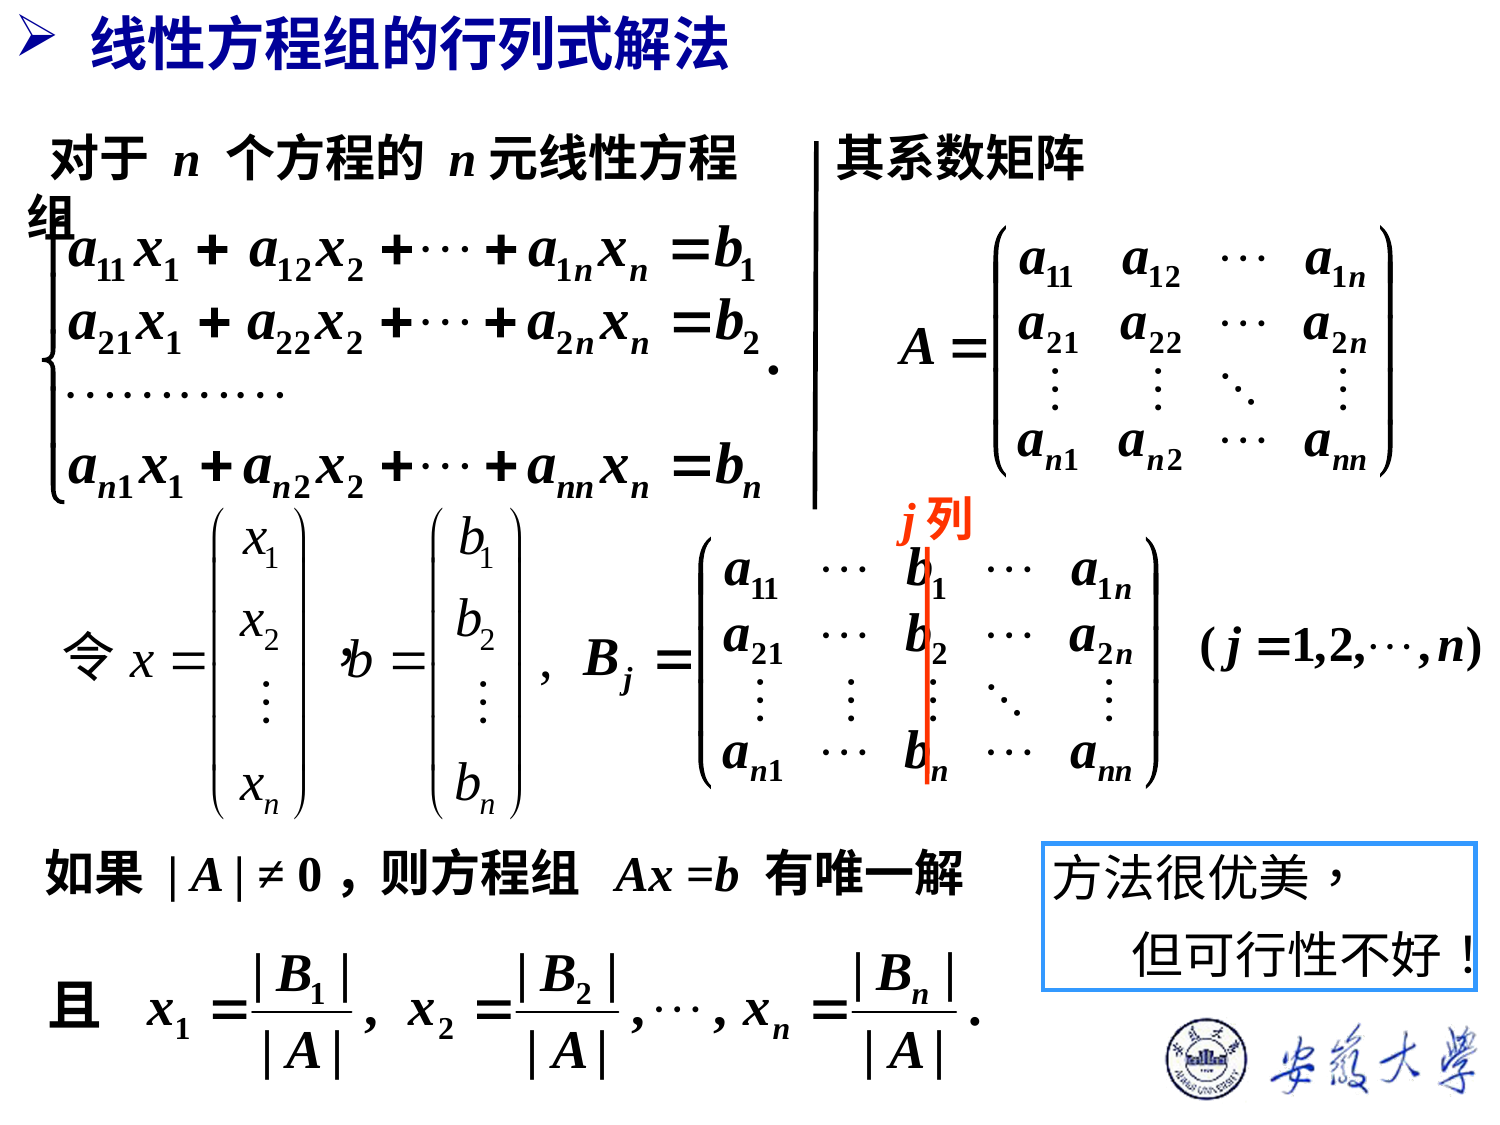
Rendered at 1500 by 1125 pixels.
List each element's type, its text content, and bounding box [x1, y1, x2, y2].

text_box 其系数矩阵 [820, 119, 1247, 195]
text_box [1192, 615, 1493, 683]
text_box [41, 934, 1022, 1090]
text_box 对于 n 个方程的 n元线性方程组 [11, 119, 792, 255]
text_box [887, 213, 1407, 488]
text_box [29, 202, 792, 517]
picture [1151, 985, 1500, 1125]
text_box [887, 488, 977, 555]
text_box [54, 495, 579, 833]
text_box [1045, 845, 1474, 988]
text_box 线性方程组的行列式解法 [0, 0, 888, 85]
text_box 如果 | A | ≠ 0， [29, 834, 437, 909]
text_box 则方程组 Ax =b 有唯一解 [437, 834, 999, 909]
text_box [579, 525, 1188, 799]
